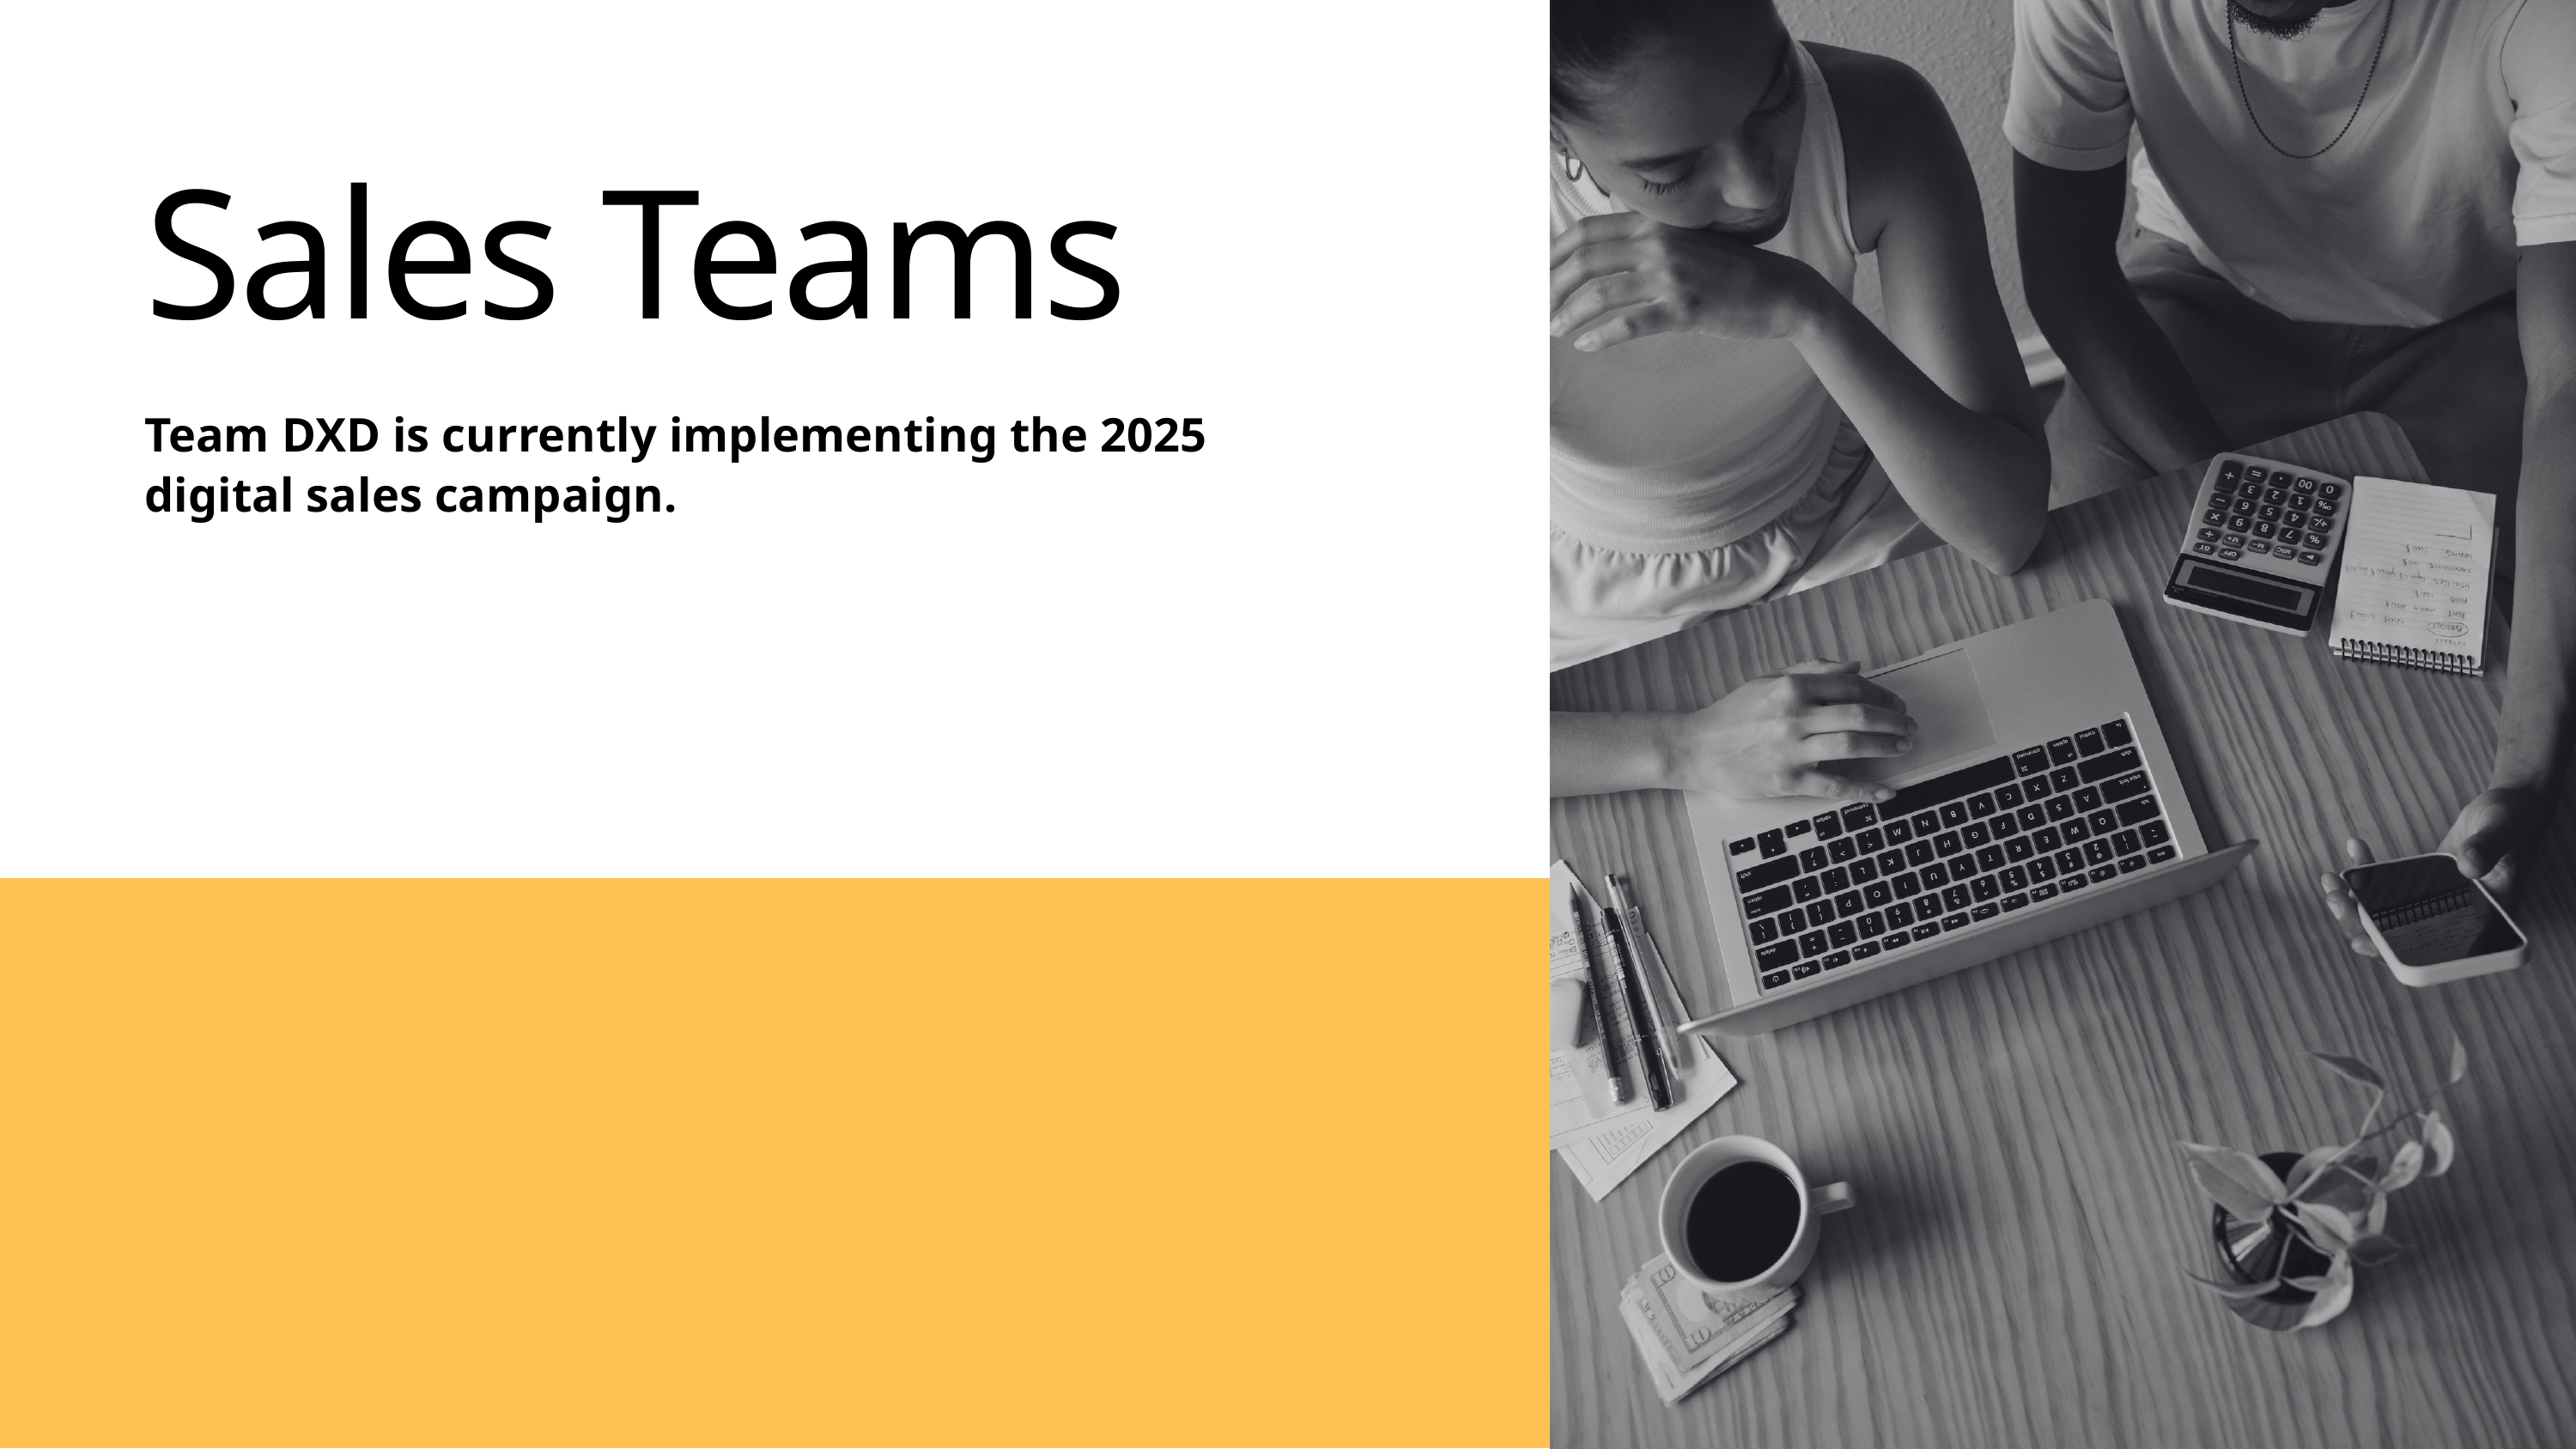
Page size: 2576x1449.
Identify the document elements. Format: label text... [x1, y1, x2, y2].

text_box Sales Teams [144, 158, 1484, 355]
text_box Team DXD is currently implementing the 2025 digital sales campaign. [144, 400, 1359, 522]
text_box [1549, 0, 2576, 1449]
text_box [0, 877, 1550, 1449]
